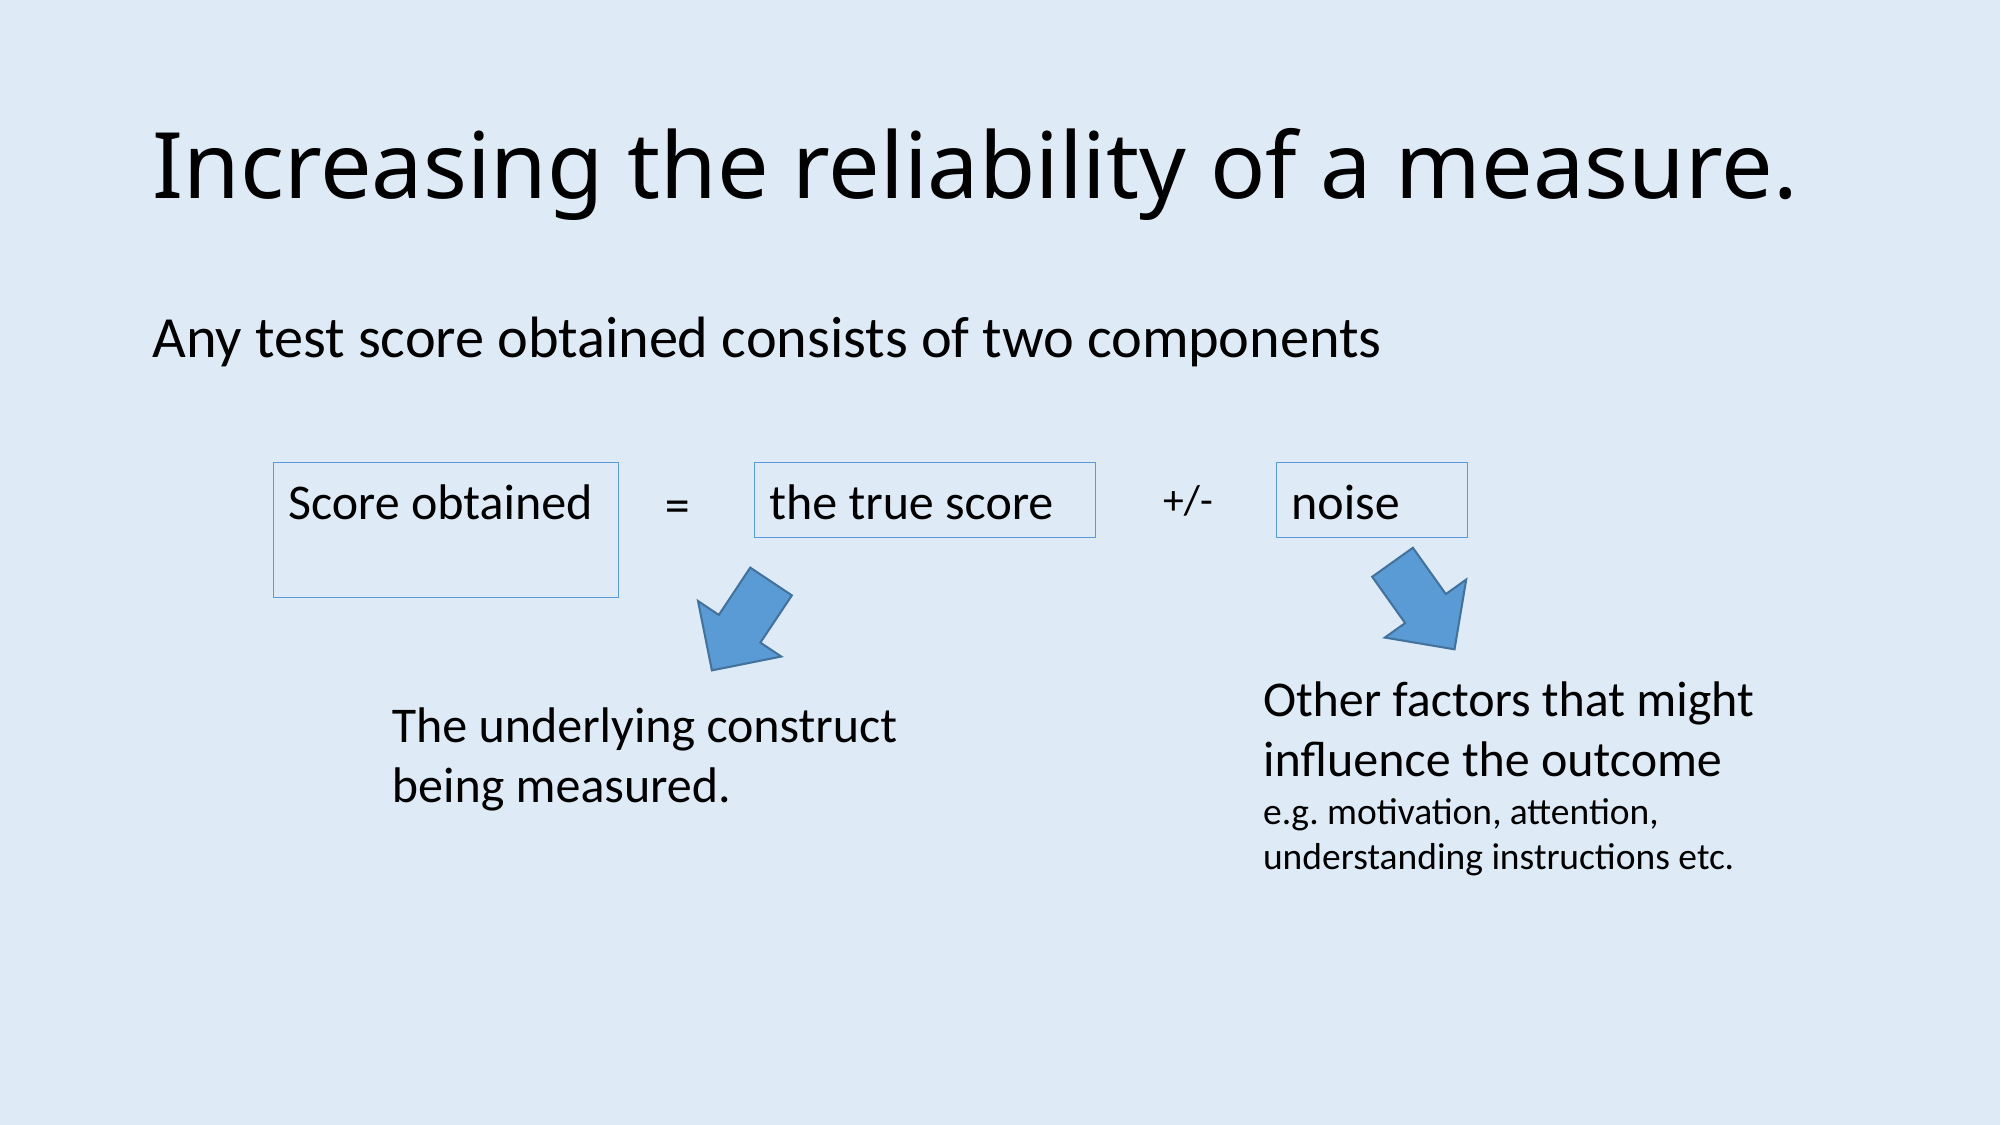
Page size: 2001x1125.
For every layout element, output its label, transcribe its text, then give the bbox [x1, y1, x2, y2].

text_box Other factors that might influence the outcome e.g. motivation, attention, understanding instructions etc. [1248, 659, 1893, 885]
text_box [696, 566, 794, 672]
text_box The underlying construct being measured. [377, 685, 925, 821]
title Increasing the reliability of a measure. [137, 59, 1863, 278]
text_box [273, 462, 1468, 541]
text_box [1370, 546, 1468, 651]
list Any test score obtained consists of two components [137, 299, 1579, 405]
